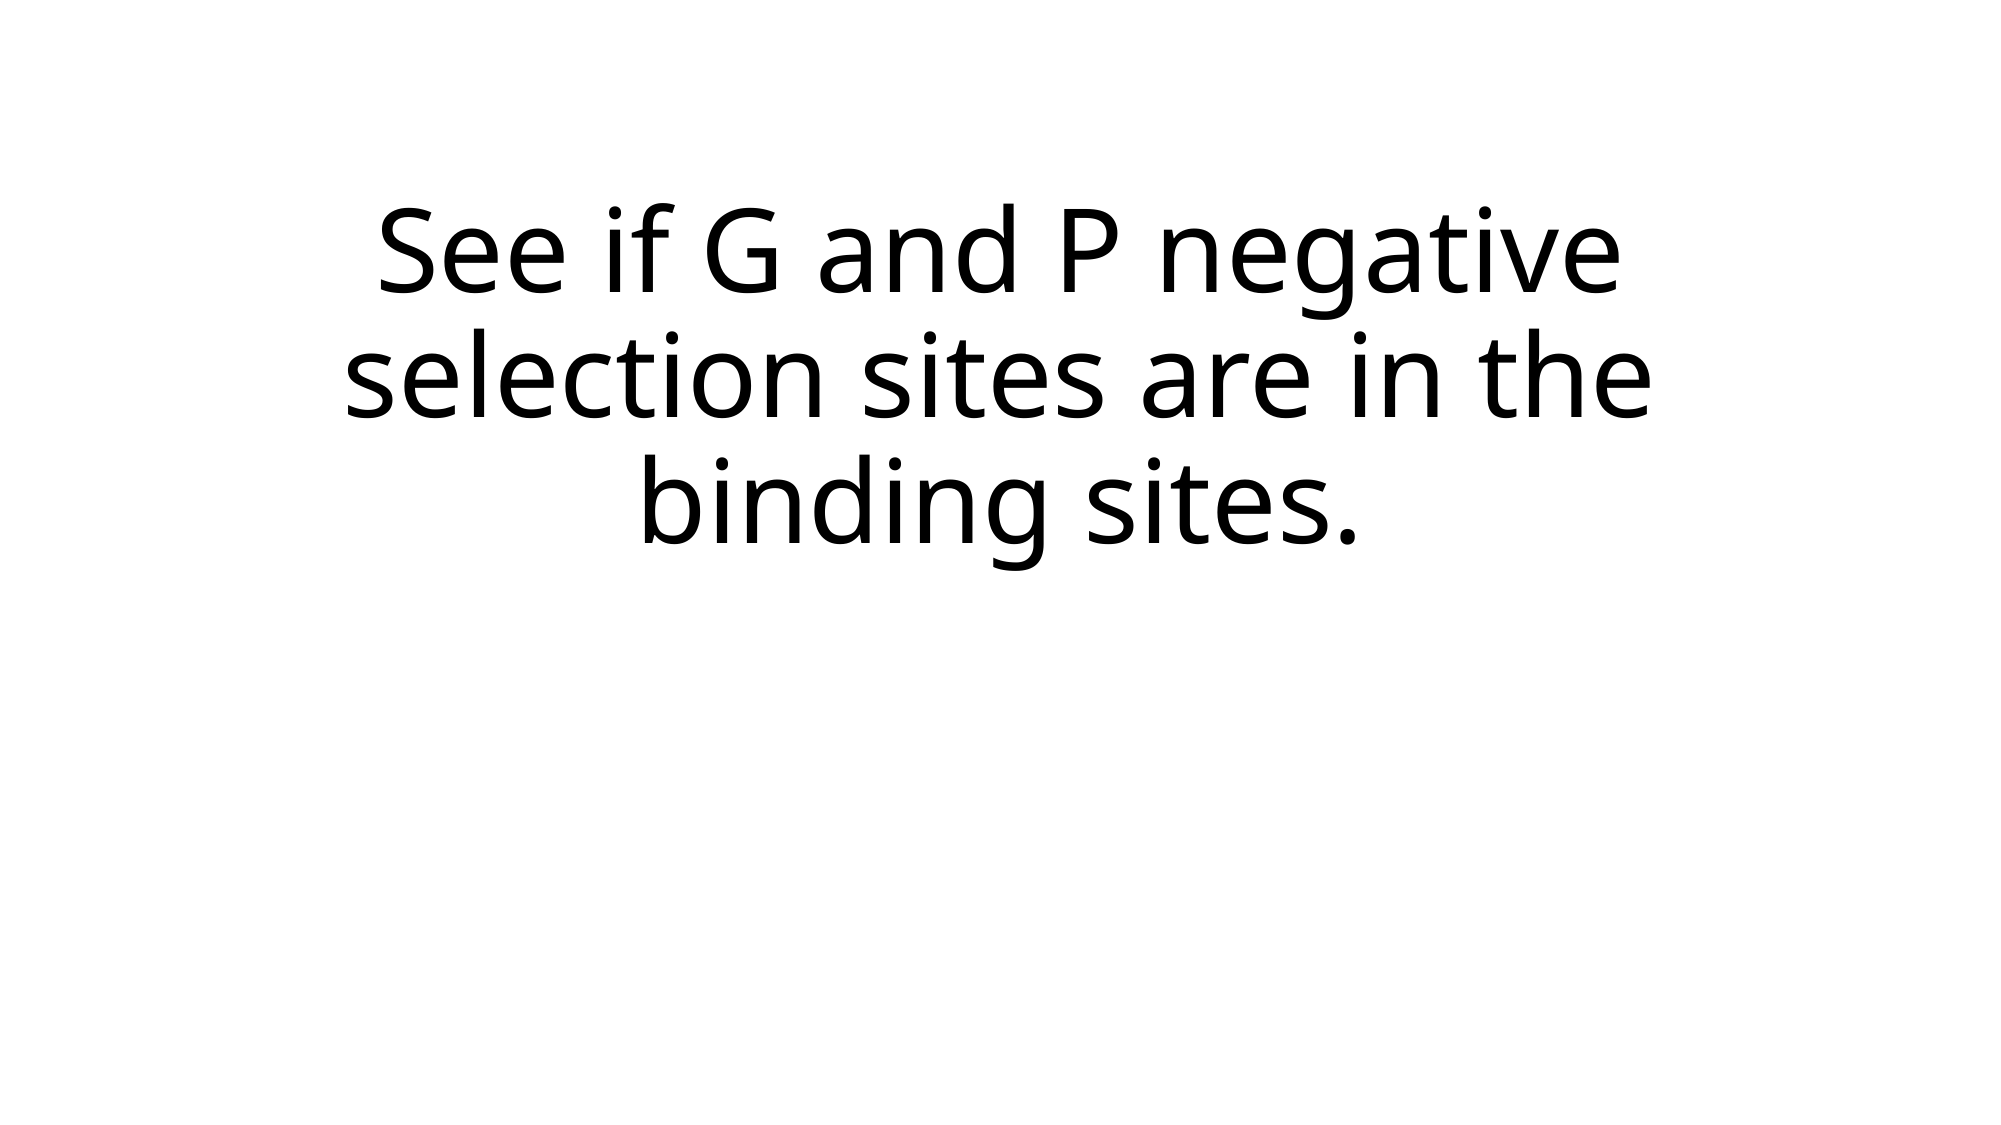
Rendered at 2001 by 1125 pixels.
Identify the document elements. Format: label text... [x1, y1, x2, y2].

title See if G and P negative selection sites are in the binding sites. [249, 184, 1750, 576]
